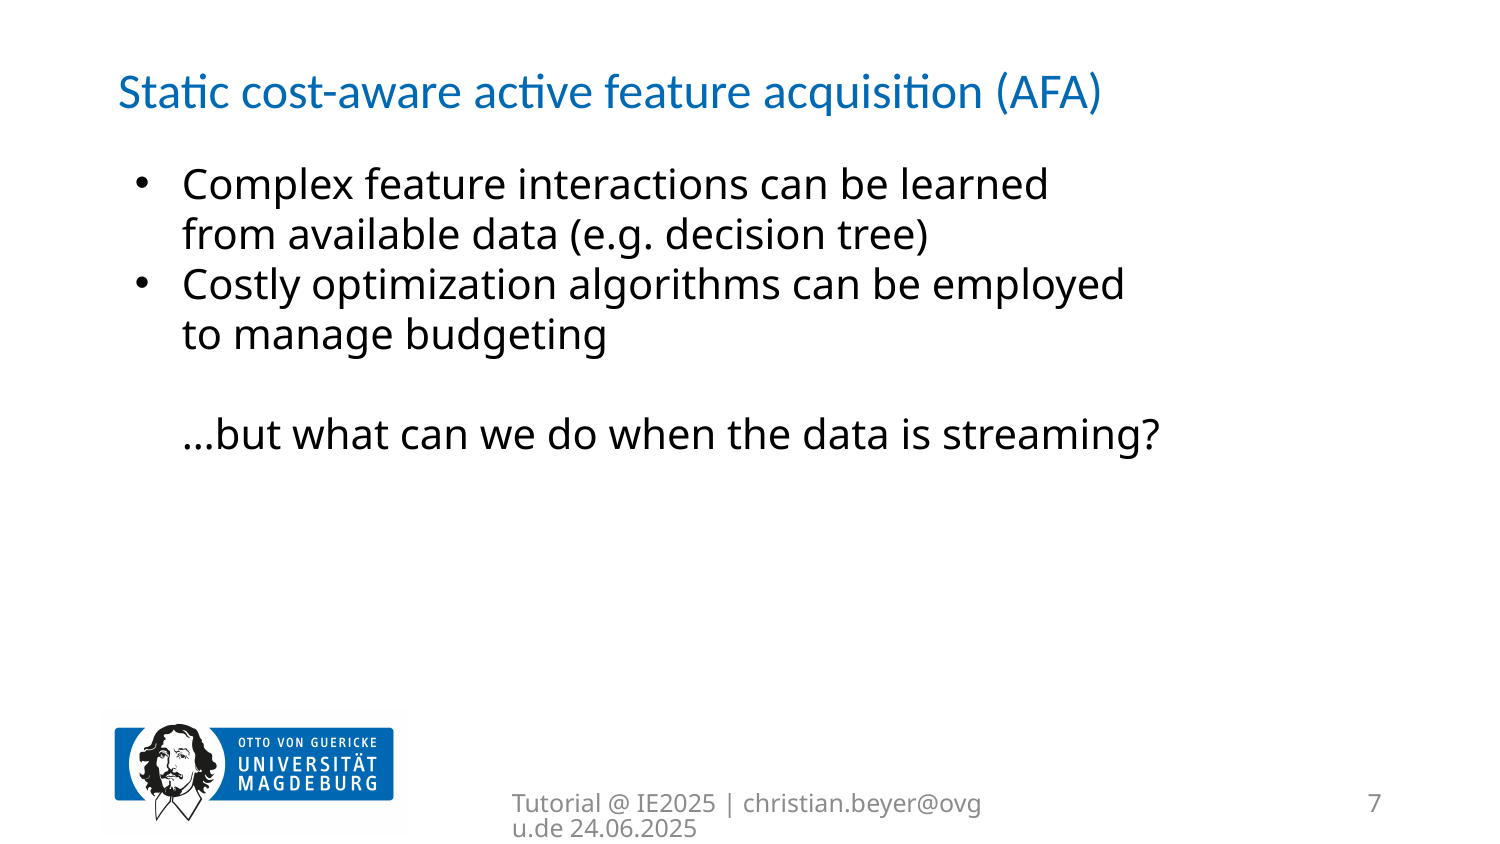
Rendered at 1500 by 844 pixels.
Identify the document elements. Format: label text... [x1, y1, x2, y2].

slide_number 7 [1059, 782, 1397, 828]
list Complex feature interactions can be learned from available data (e.g. decision tree) Costly optimization algorithms can be employed to manage budgeting …but what can we do when the data is streaming? [99, 150, 1247, 659]
title Static cost-aware active feature acquisition (AFA) [103, 45, 1397, 126]
picture [100, 709, 408, 836]
footer Tutorial @ IE2025 | christian.beyer@ovgu.de 24.06.2025 [496, 782, 1004, 828]
